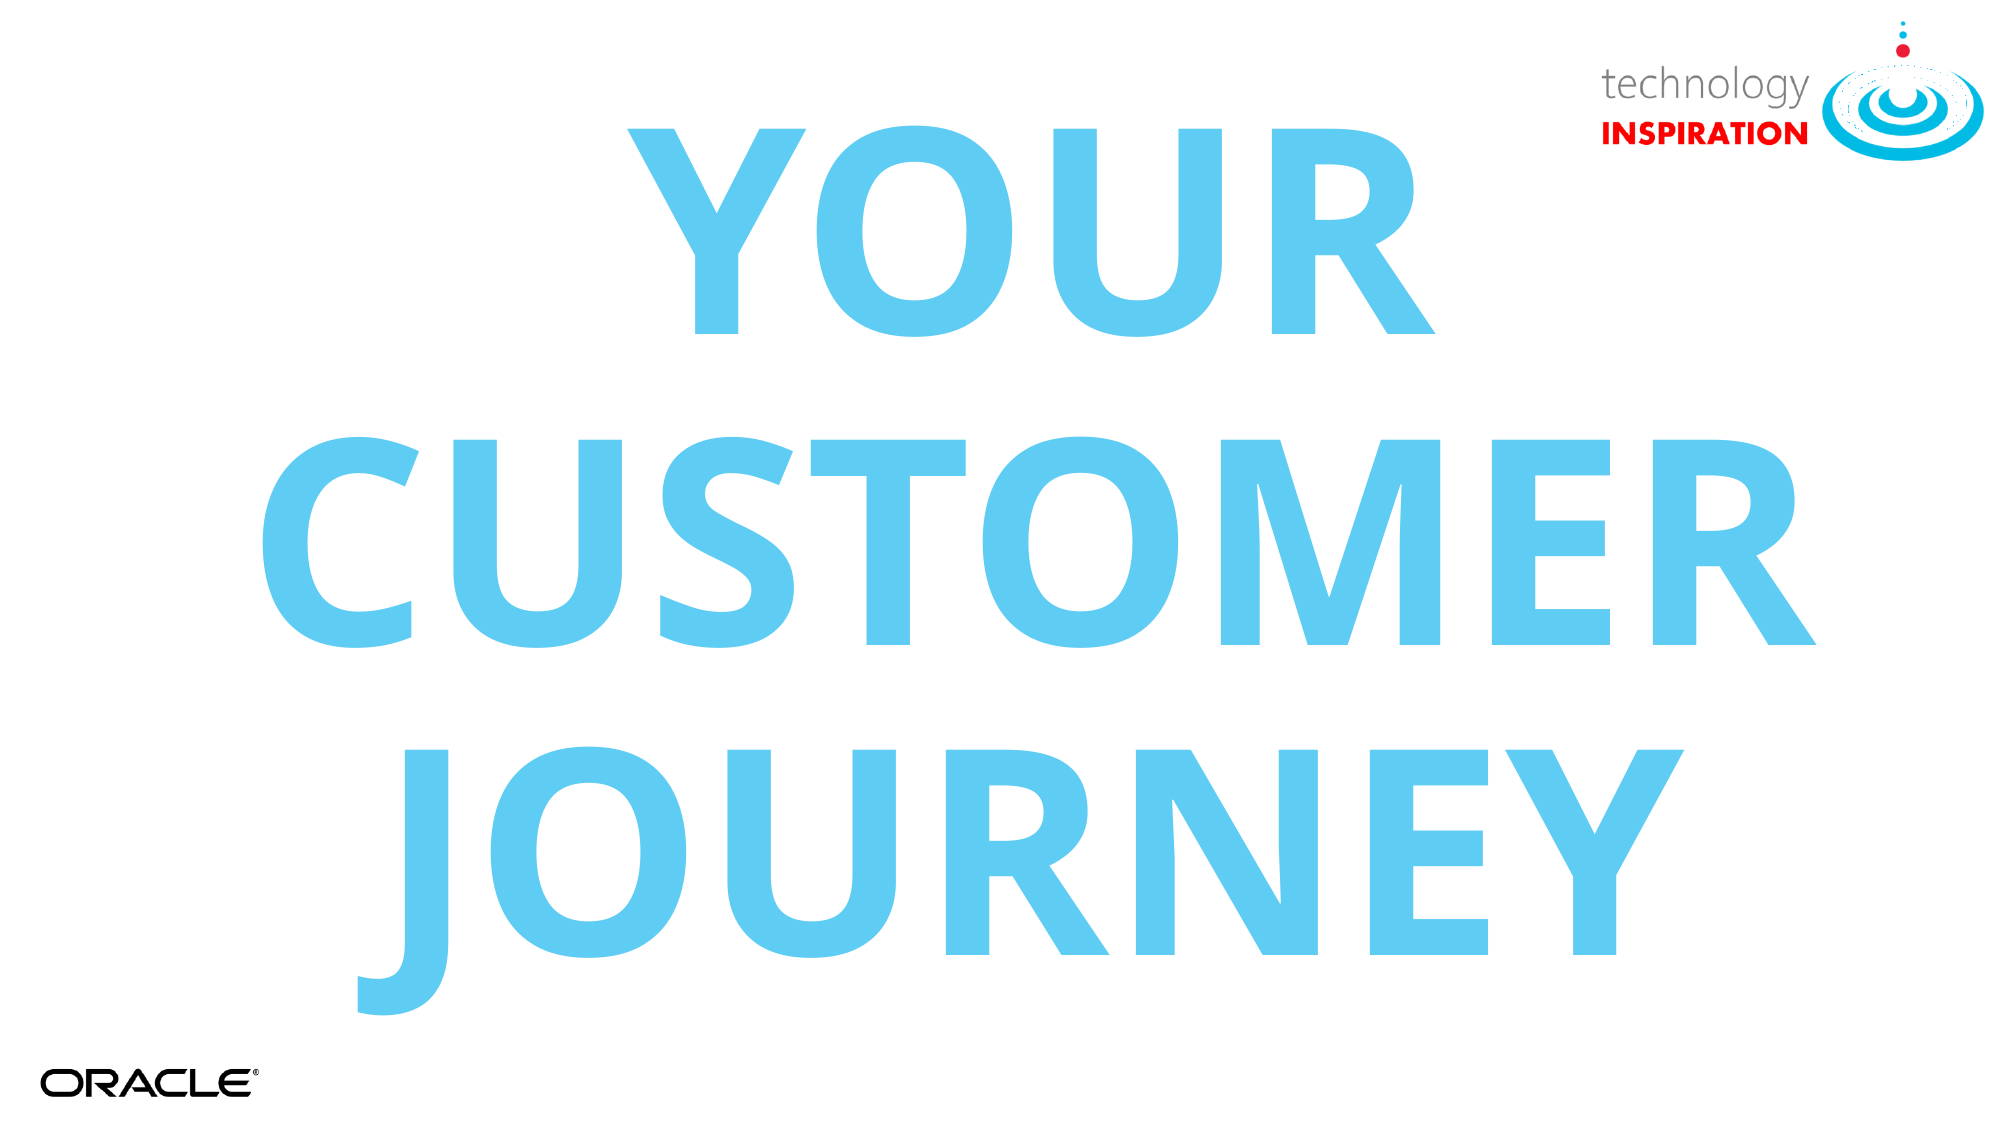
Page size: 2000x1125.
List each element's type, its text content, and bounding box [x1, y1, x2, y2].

title YOUR CUSTOMER JOURNEY [126, 111, 1938, 994]
picture [1590, 17, 1986, 174]
